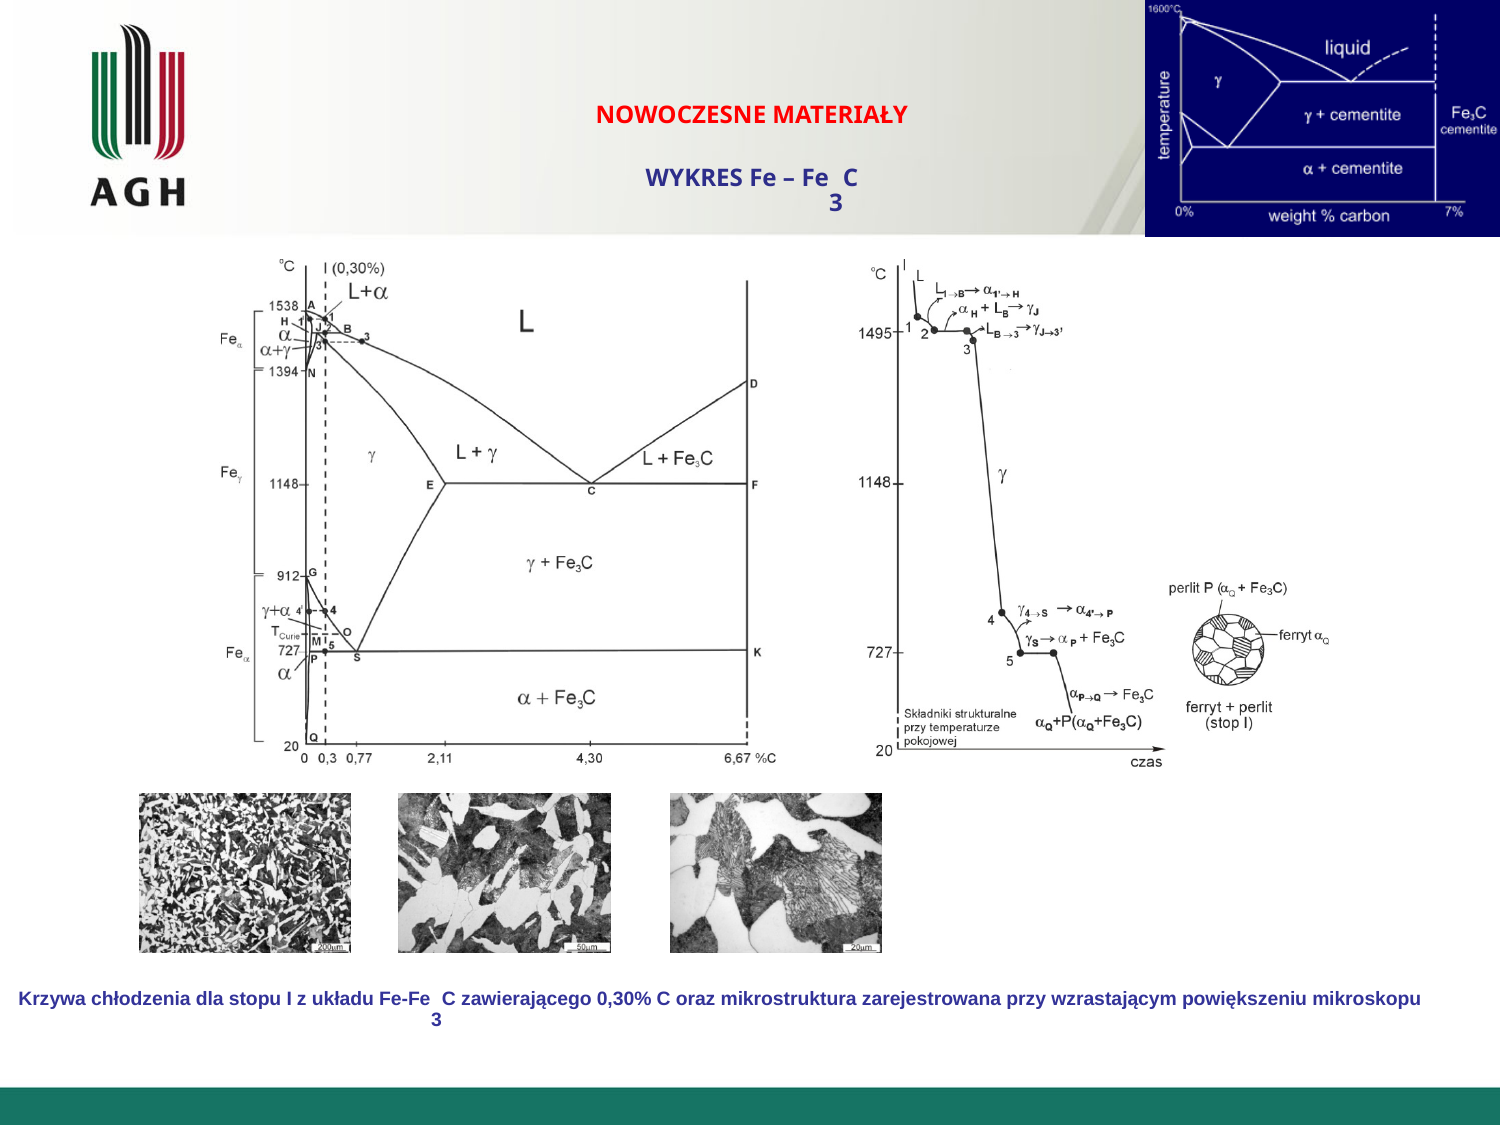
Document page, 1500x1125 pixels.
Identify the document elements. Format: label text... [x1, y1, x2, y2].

picture [0, 0, 1500, 1125]
text_box NOWOCZESNE MATERIAŁY [114, 78, 1140, 166]
text_box Krzywa chłodzenia dla stopu I z układu Fe-Fe3C zawierającego 0,30% C oraz mikrostruktura zarejestrowana przy wzrastającym powiększeniu mikroskopu [5, 978, 1500, 1035]
text_box WYKRES Fe – Fe3C [114, 166, 1140, 232]
